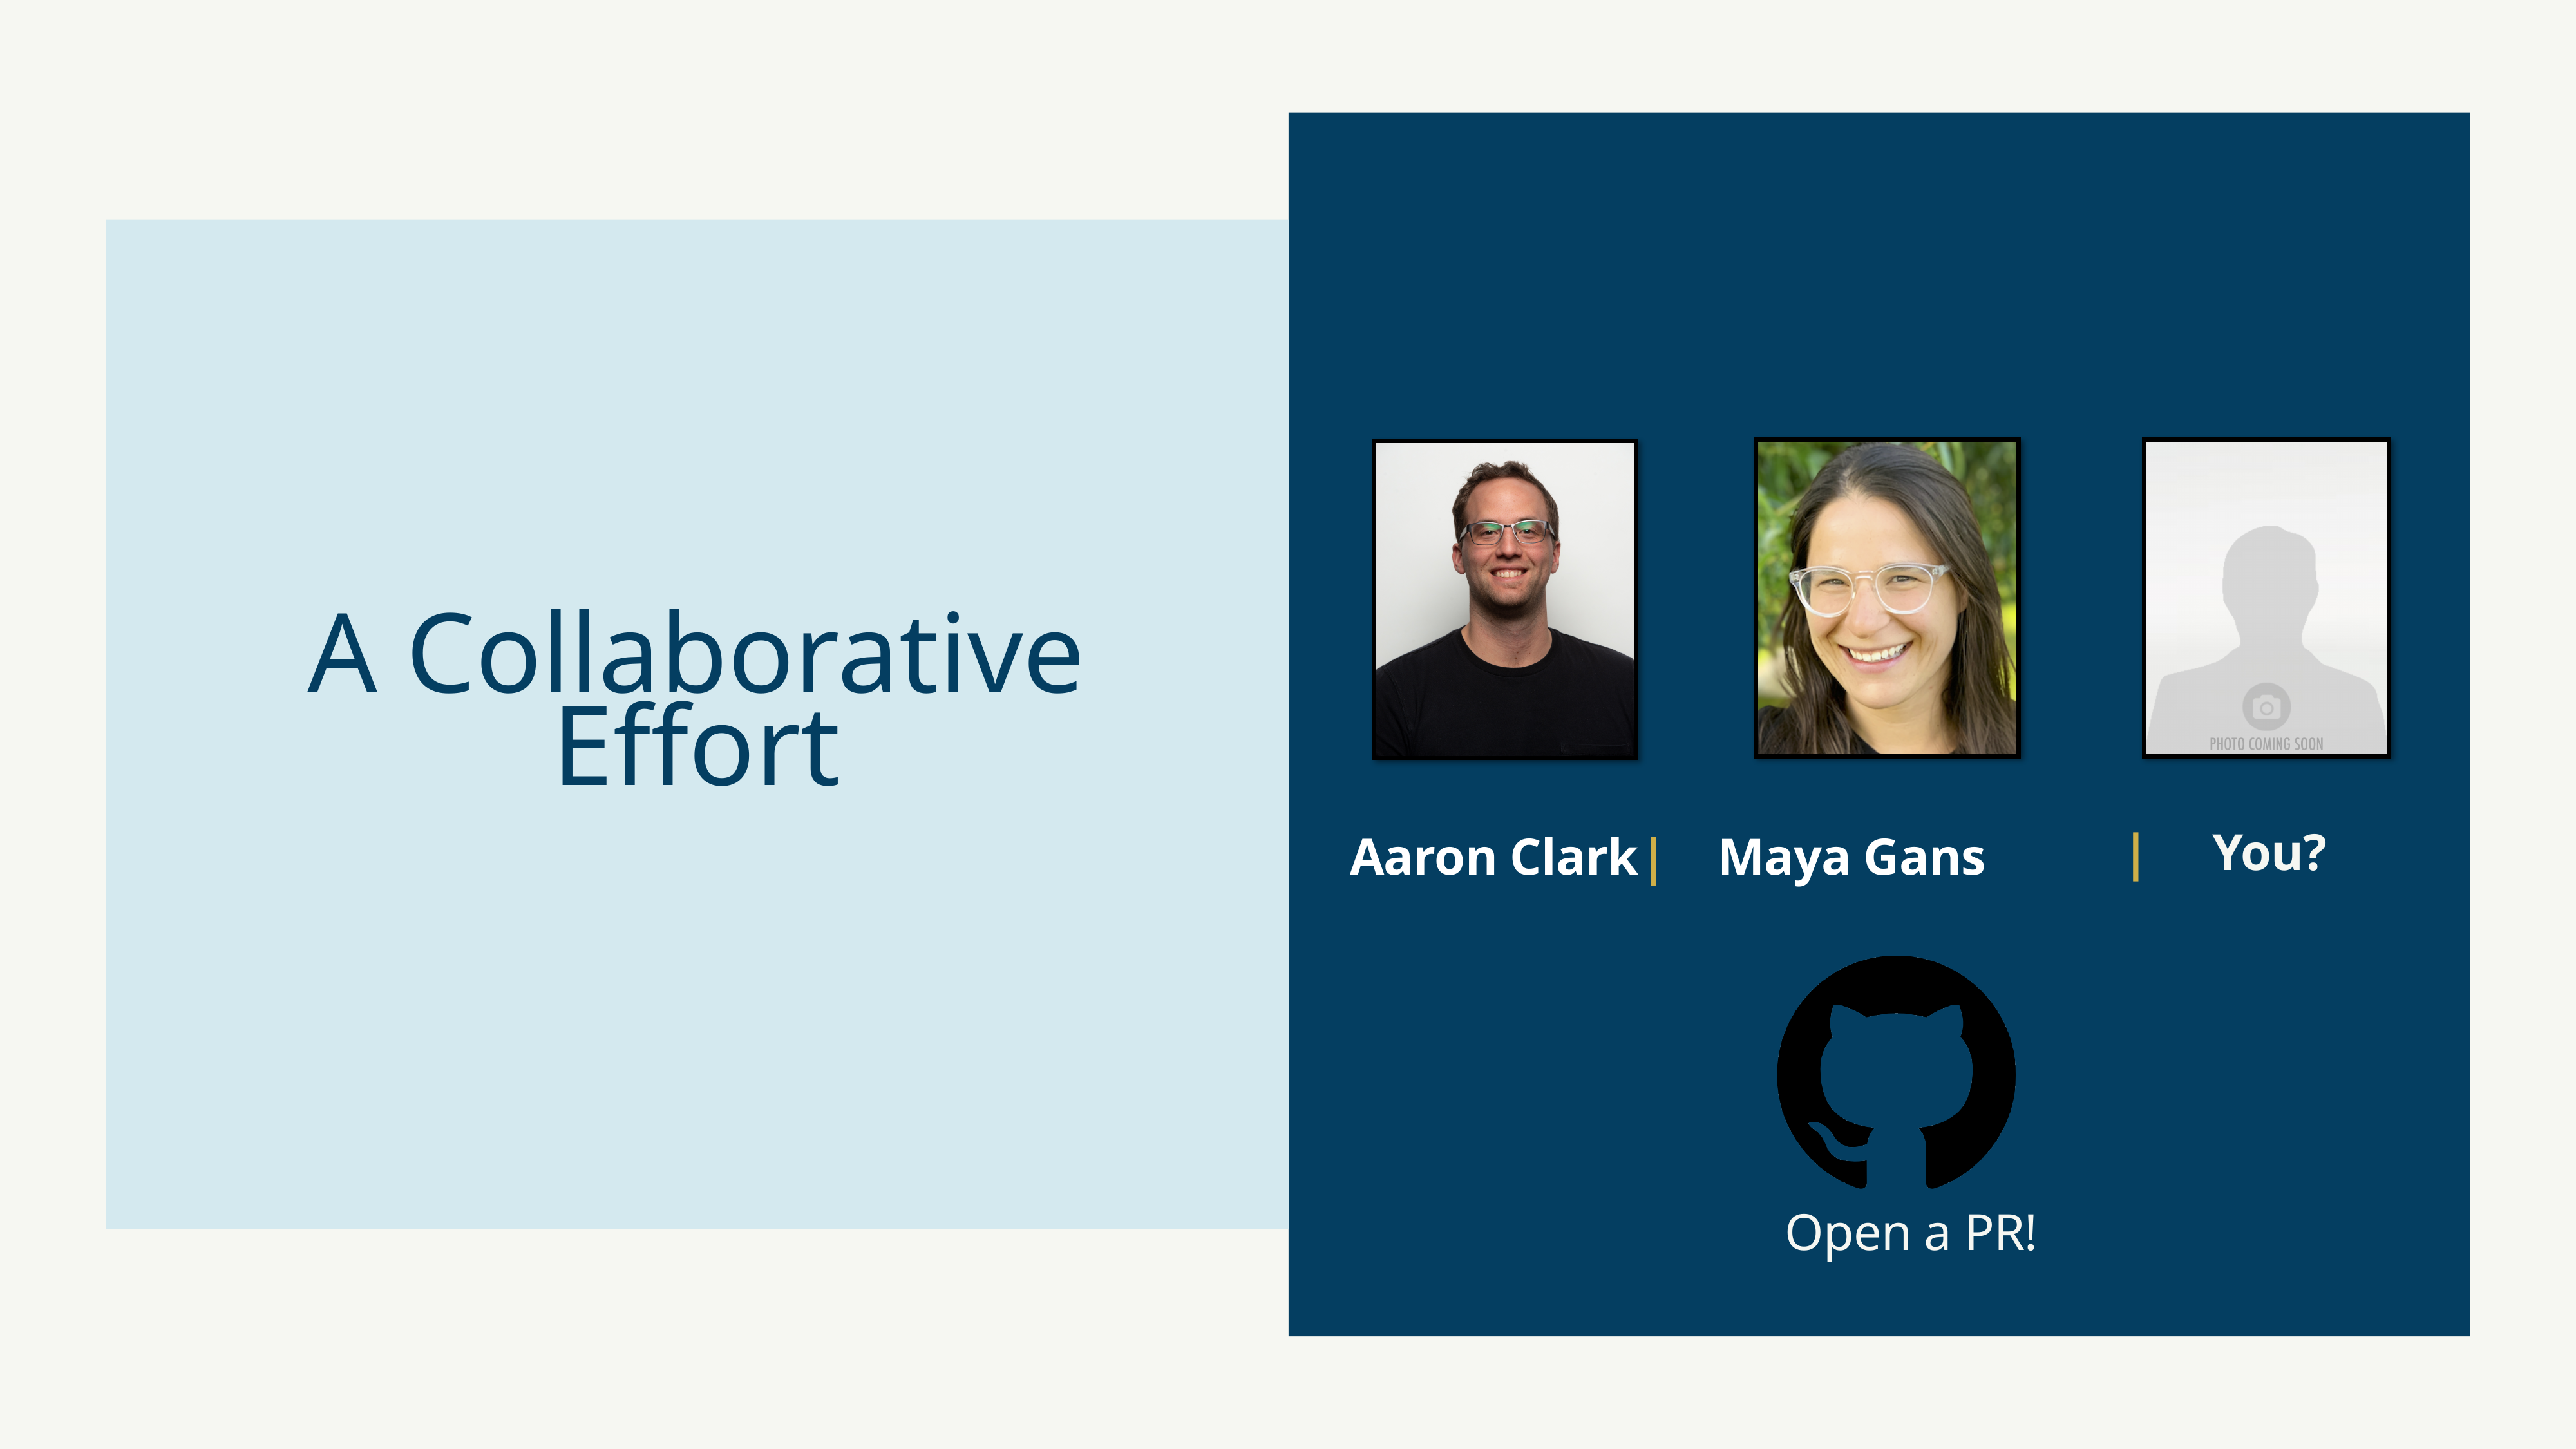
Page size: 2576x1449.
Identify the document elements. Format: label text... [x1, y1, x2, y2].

title A Collaborative Effort [176, 619, 1216, 803]
text_box Open a PR! [1219, 1202, 2507, 1266]
picture [2145, 441, 2388, 755]
list Aaron Clark | Maya Gans [1344, 291, 2448, 1202]
picture [1776, 952, 2016, 1191]
picture [1757, 441, 2017, 755]
text_box | You? [2044, 822, 2405, 886]
picture [1375, 442, 1634, 757]
